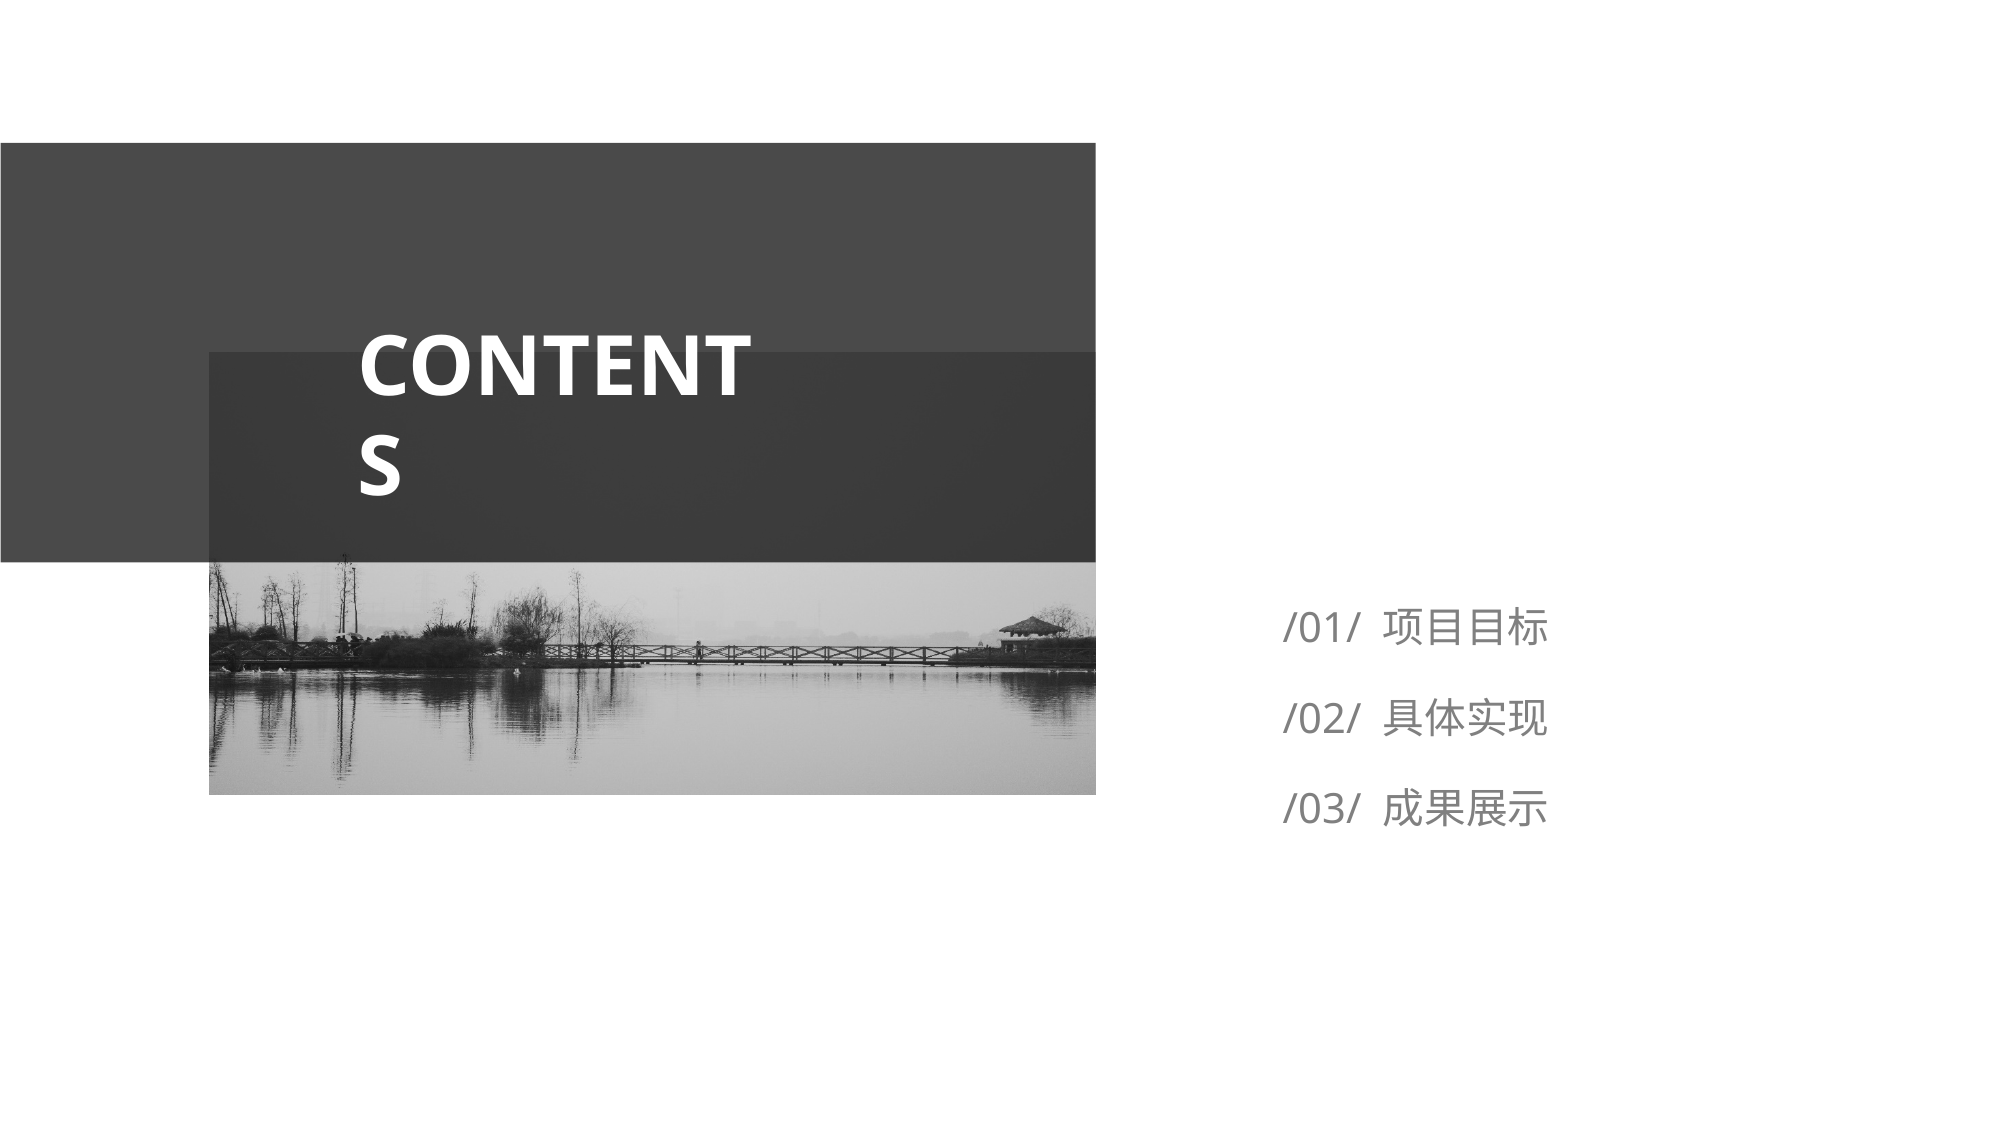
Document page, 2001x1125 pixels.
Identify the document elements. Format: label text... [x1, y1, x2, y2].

text_box /01/ 项目目标 [1267, 593, 1776, 659]
text_box /02/ 具体实现 [1267, 684, 1776, 750]
picture [209, 352, 1096, 795]
text_box [0, 142, 1097, 563]
text_box CONTENTS [342, 304, 808, 352]
text_box /03/ 成果展示 [1267, 774, 1776, 840]
